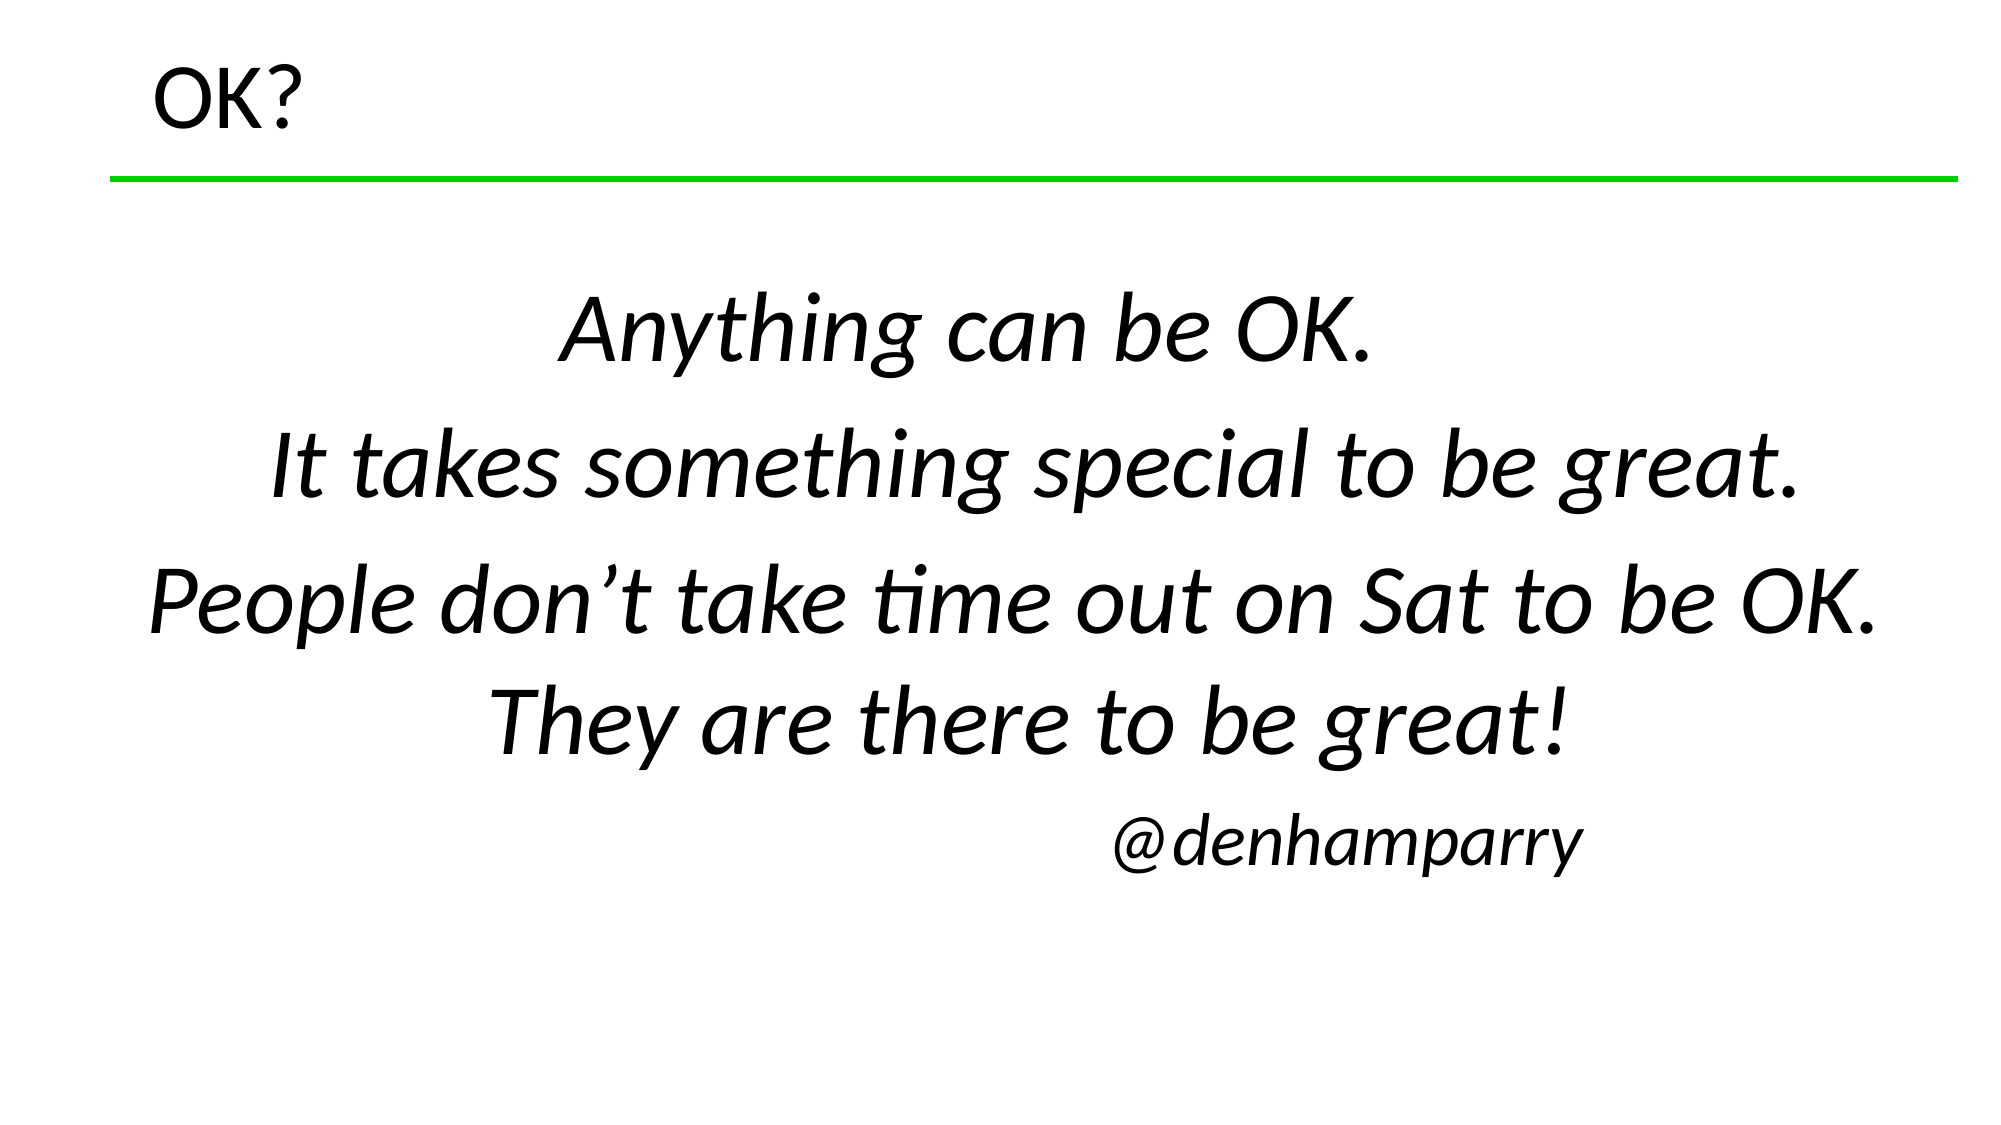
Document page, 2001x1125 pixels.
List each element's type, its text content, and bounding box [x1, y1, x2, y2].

text_box People don’t take time out on Sat to be OK. [122, 526, 1908, 661]
text_box @denhamparry [1034, 783, 1655, 889]
text_box It takes something special to be great. [242, 389, 1832, 525]
text_box OK? [137, 59, 1863, 157]
text_box Anything can be OK. [272, 253, 1667, 389]
text_box They are there to be great! [137, 647, 1923, 782]
